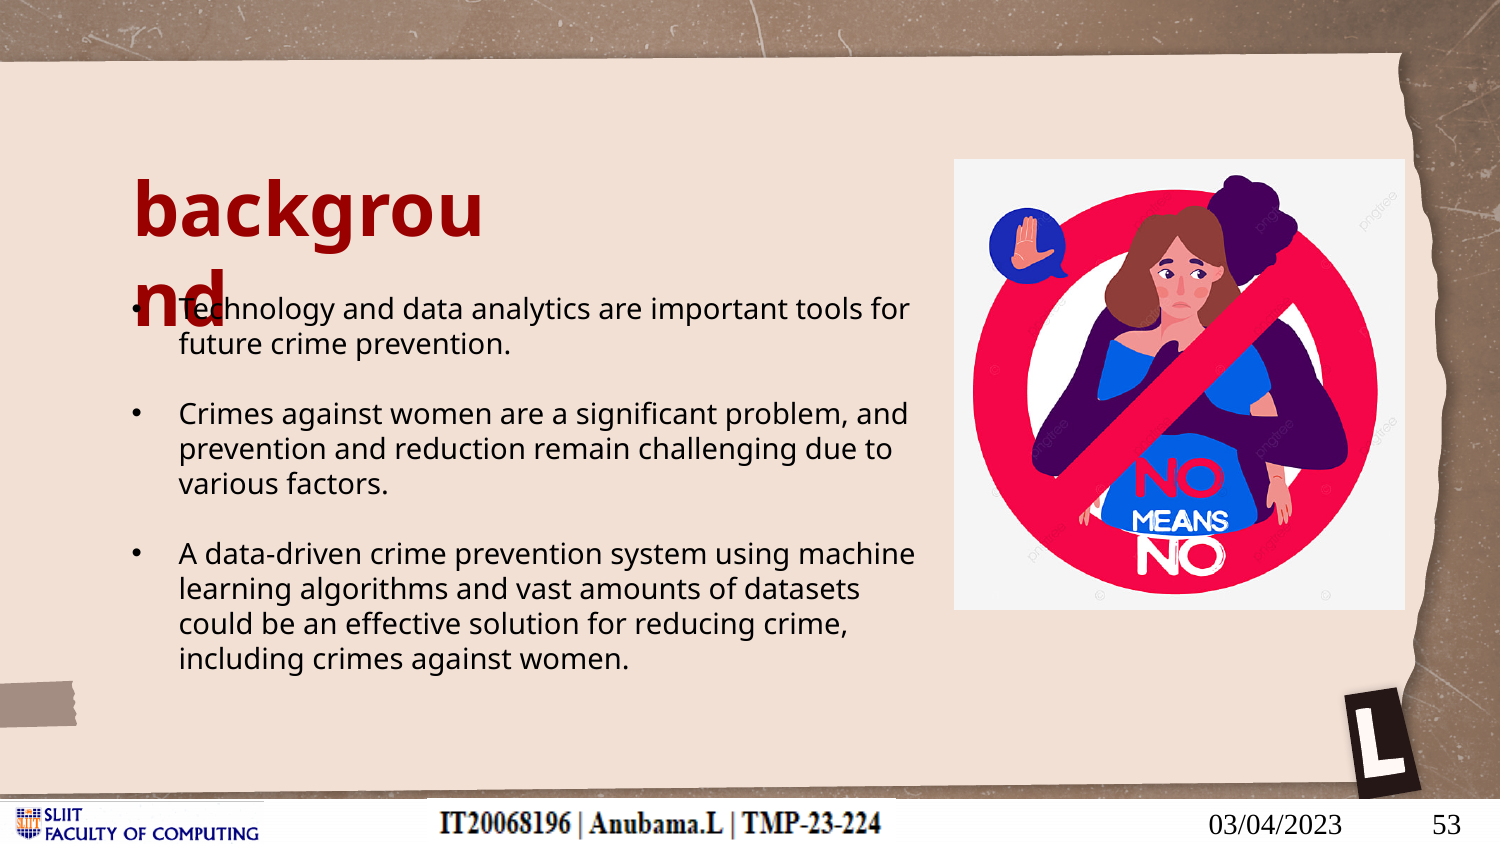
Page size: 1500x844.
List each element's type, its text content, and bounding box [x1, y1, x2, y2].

picture [954, 159, 1406, 610]
picture [0, 0, 1500, 844]
title background [116, 146, 532, 256]
text_box Technology and data analytics are important tools for future crime prevention. Crimes against women are a significant problem, and prevention and reduction remain challenging due to various factors. A data-driven crime prevention system using machine learning algorithms and vast amounts of datasets could be an effective solution for reducing crime, including crimes against women. [116, 282, 956, 753]
